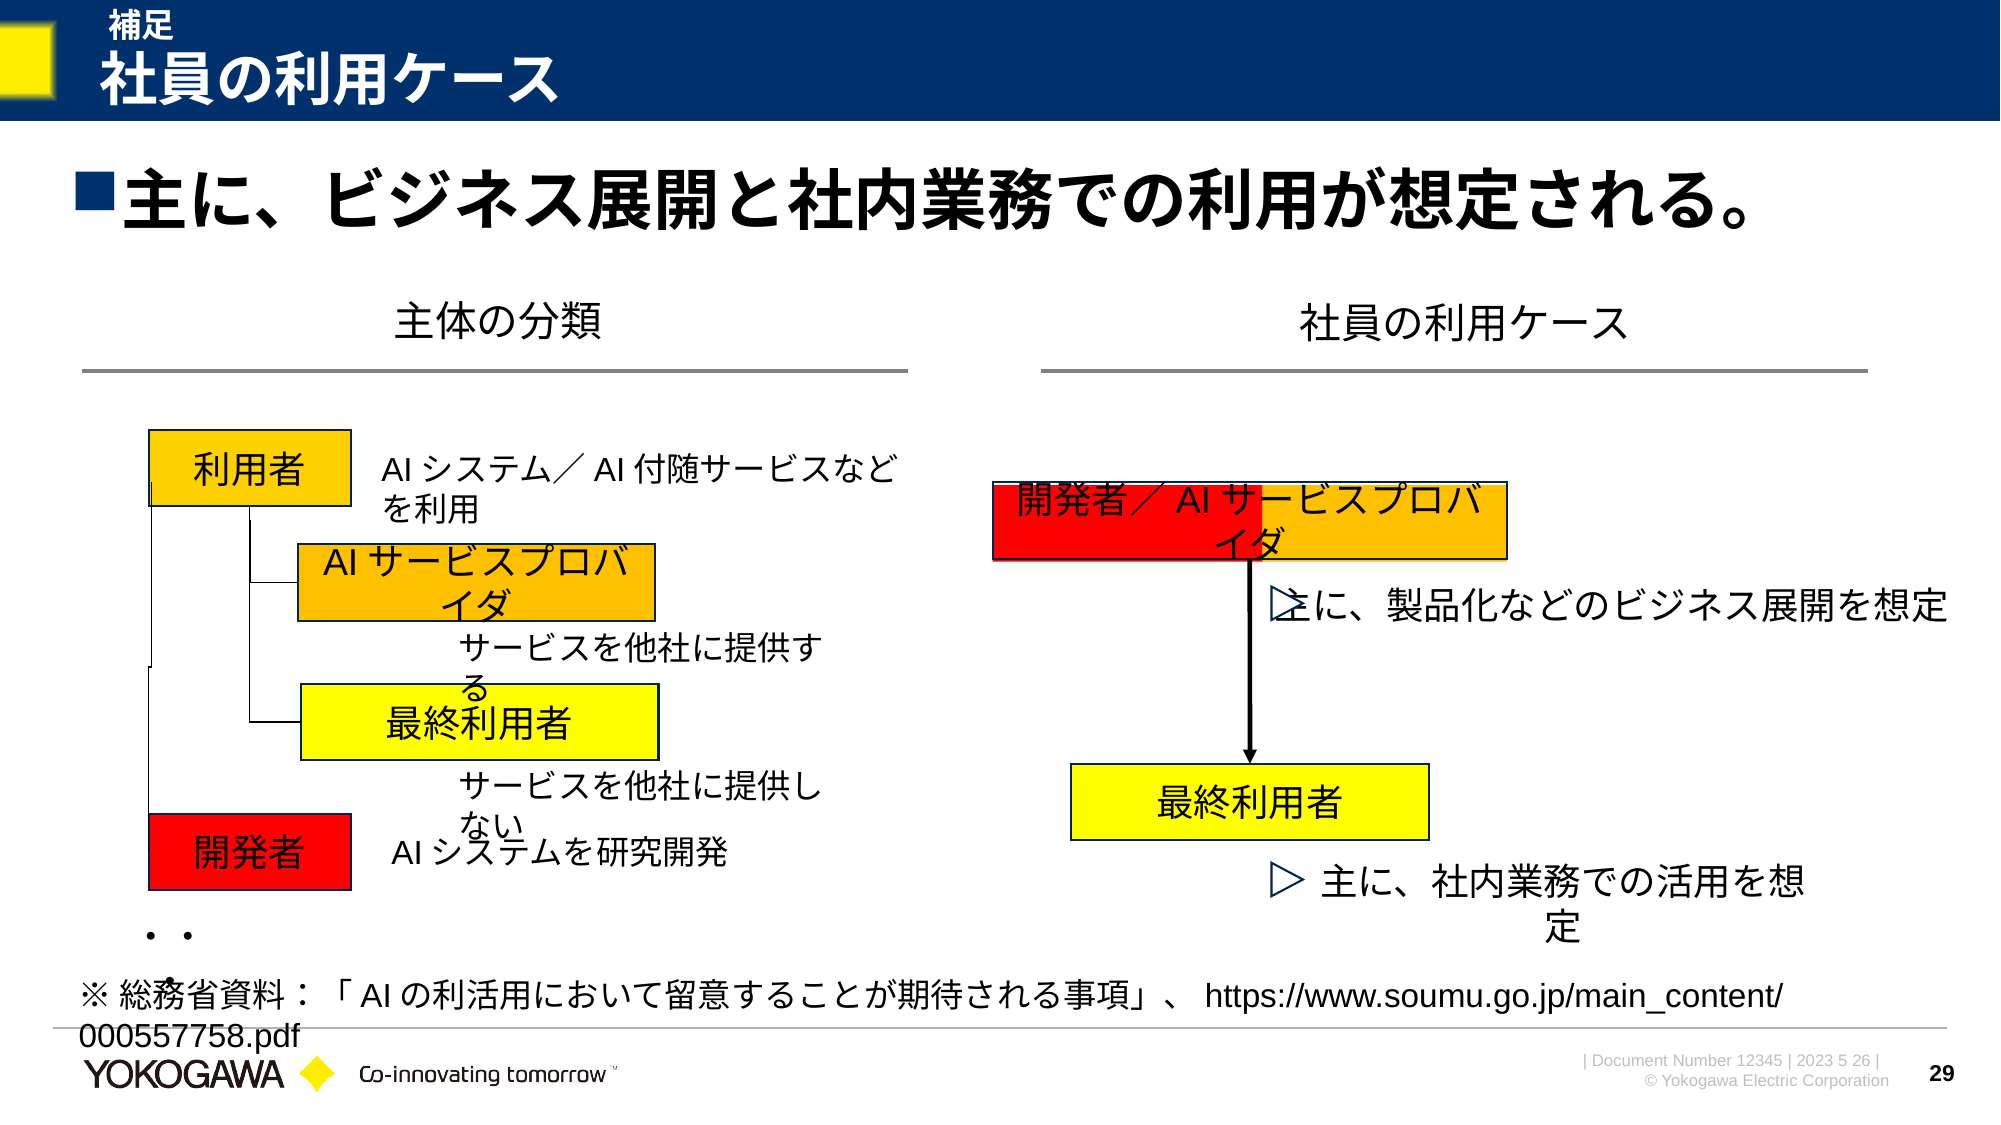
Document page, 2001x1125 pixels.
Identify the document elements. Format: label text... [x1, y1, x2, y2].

text_box AIシステム／AI付随サービスなどを利用 [366, 441, 924, 536]
text_box 最終利用者 [1070, 763, 1430, 841]
text_box AIシステムを研究開発 [376, 824, 800, 879]
text_box 主に、ビジネス展開と社内業務での利用が想定される。 [56, 159, 1944, 255]
text_box 主に、製品化などのビジネス展開を想定 [1253, 574, 1974, 635]
picture [83, 1062, 617, 1093]
text_box サービスを他社に提供しない [443, 758, 867, 853]
title 社員の利用ケース [84, 39, 1955, 125]
text_box 補足 [93, 0, 836, 52]
text_box 開発者／AIサービスプロバイダ [992, 481, 1508, 560]
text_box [167, 588, 384, 640]
text_box 主に、社内業務での活用を想定 [1291, 850, 1836, 956]
text_box 利用者 [148, 429, 352, 507]
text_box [148, 482, 152, 852]
text_box [1270, 861, 1306, 898]
text_box ・・・ [99, 905, 241, 967]
text_box 最終利用者 [300, 683, 660, 761]
picture [0, 6, 69, 115]
text_box ※総務省資料：「AIの利活用において留意することが期待される事項」、https://www.soumu.go.jp/main_content/000557758.pdf [63, 967, 1949, 1062]
text_box サービスを他社に提供する [443, 619, 867, 715]
text_box 社員の利用ケース [1086, 289, 1845, 355]
text_box 開発者 [148, 813, 352, 891]
text_box AIサービスプロバイダ [297, 543, 656, 622]
text_box [1270, 584, 1306, 622]
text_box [242, 527, 305, 576]
text_box 主体の分類 [135, 287, 860, 353]
slide_number 29 [1904, 1042, 1970, 1103]
